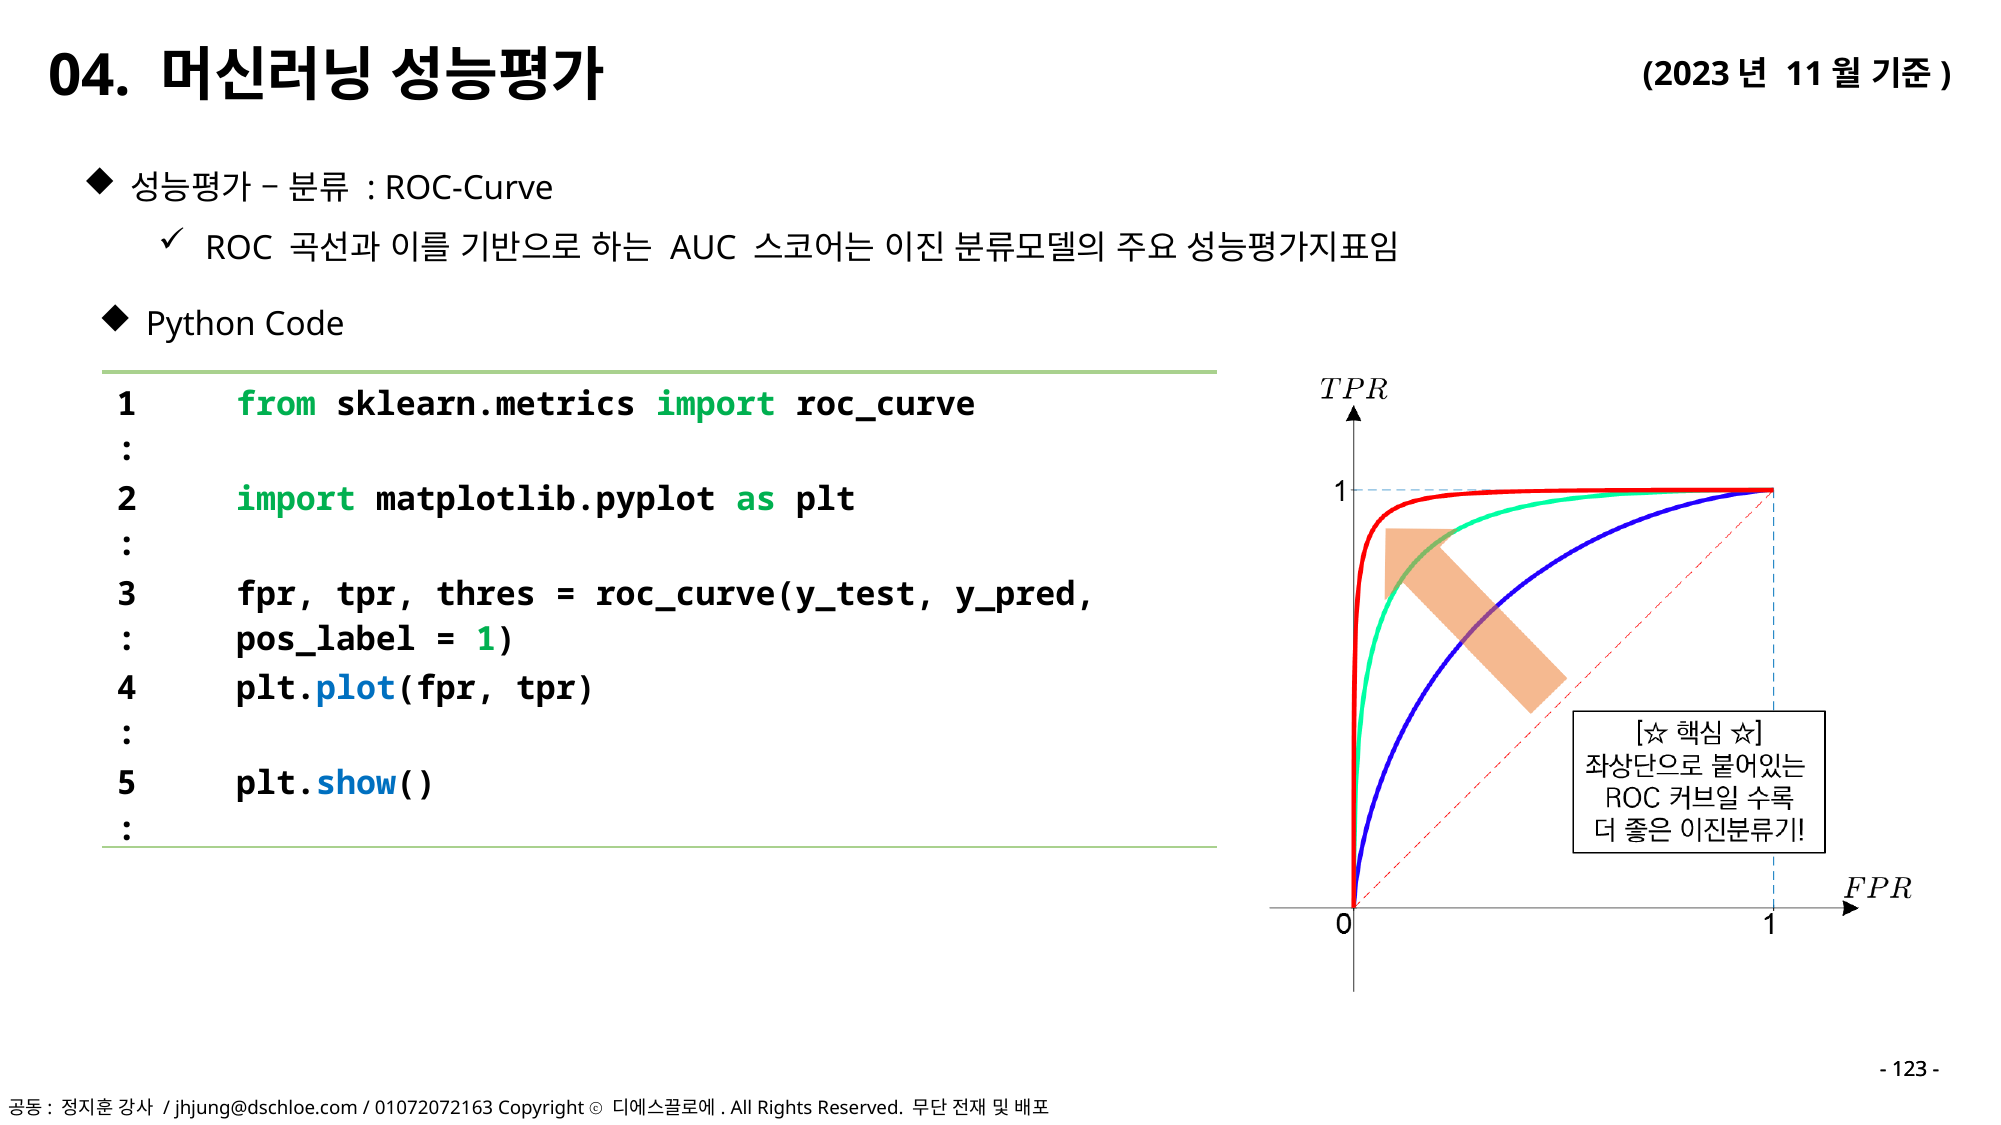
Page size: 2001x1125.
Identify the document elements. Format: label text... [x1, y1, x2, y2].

text_box 성능평가 – 분류 : ROC-Curve ROC 곡선과 이를 기반으로 하는 AUC 스코어는 이진 분류모델의 주요 성능평가지표임 [68, 138, 1416, 274]
table_cell 2 : [102, 467, 221, 562]
table_header from sklearn.metrics import roc_curve [221, 374, 1217, 467]
slide_number - 123 - [1504, 1039, 1955, 1100]
table_cell 5 : [102, 752, 221, 846]
table_cell 3 : [102, 562, 221, 657]
picture [1265, 372, 1917, 997]
table_cell plt.plot(fpr, tpr) [221, 657, 1217, 752]
text_box Python Code [84, 275, 360, 350]
table_cell plt.show() [221, 752, 1217, 846]
table_cell import matplotlib.pyplot as plt [221, 467, 1217, 562]
text_box 04. 머신러닝 성능평가 [33, 30, 620, 115]
table_header 1 : [102, 374, 221, 467]
table_cell fpr, tpr, thres = roc_curve(y_test, y_pred, pos_label = 1) [221, 562, 1217, 657]
table_cell 4 : [102, 657, 221, 752]
